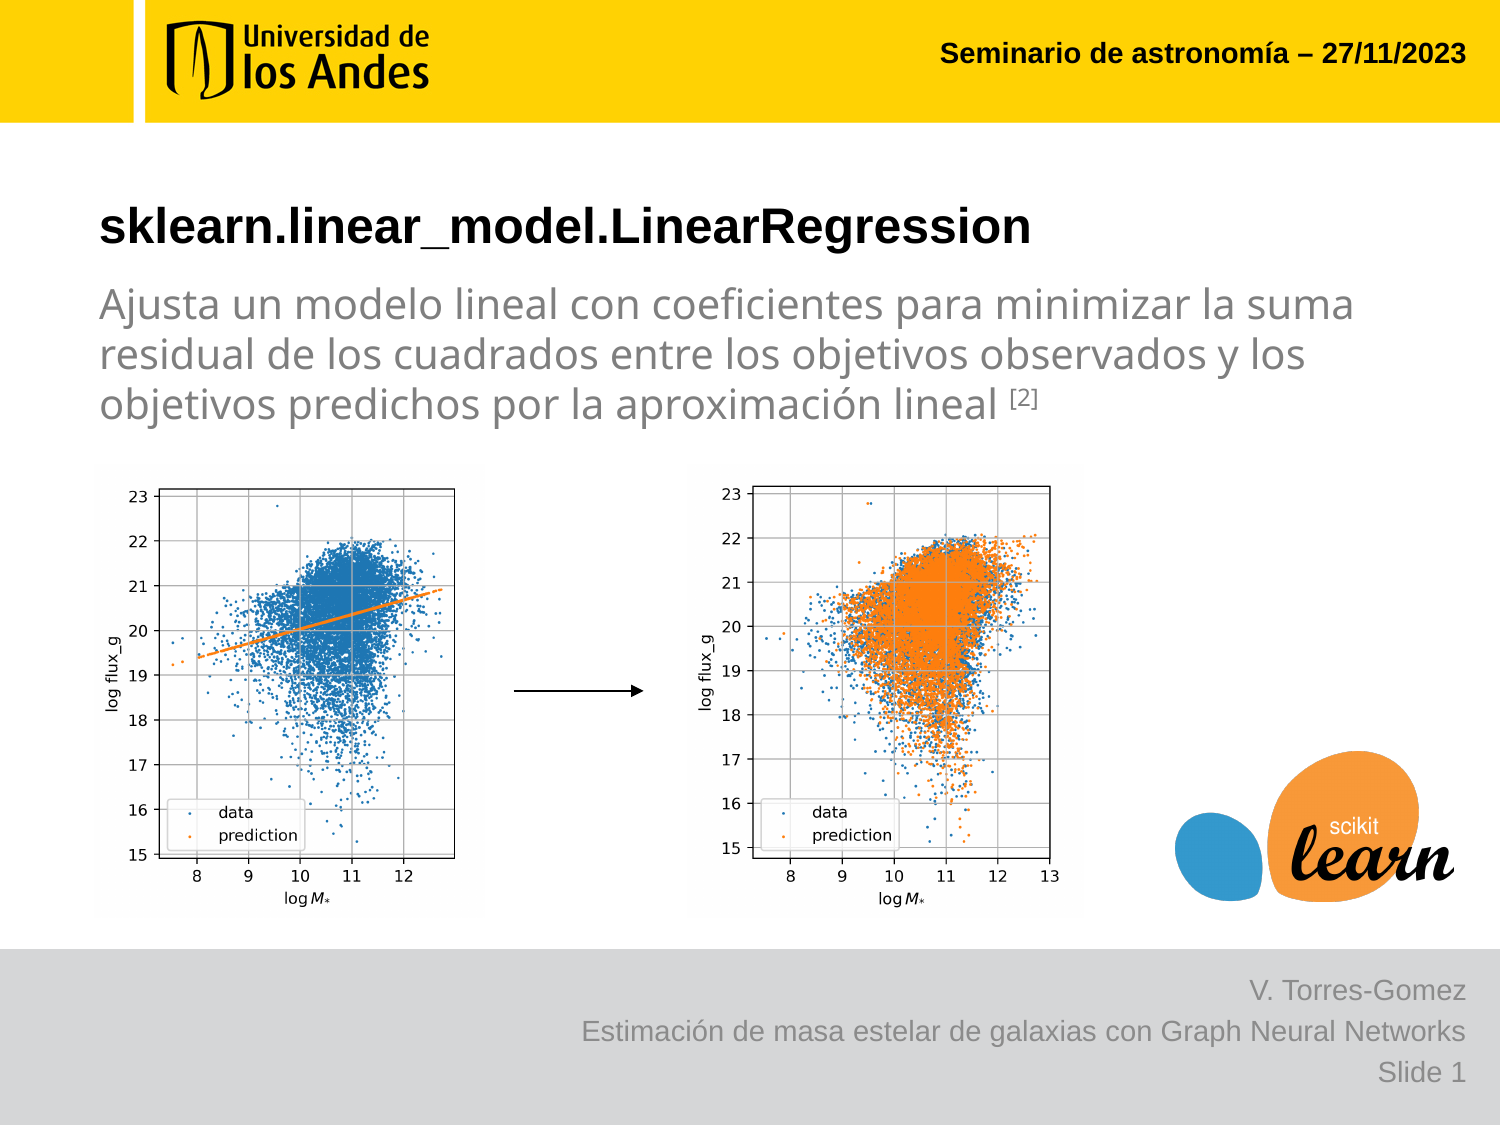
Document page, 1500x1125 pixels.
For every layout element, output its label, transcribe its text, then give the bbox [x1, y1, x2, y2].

text_box sklearn.linear_model.LinearRegression [84, 186, 1364, 262]
picture [0, 0, 1500, 949]
subtitle V. Torres-Gomez Estimación de masa estelar de galaxias con Graph Neural Networks Slide 1 [289, 964, 1483, 1102]
title Seminario de astronomía – 27/11/2023 [720, 27, 1483, 76]
